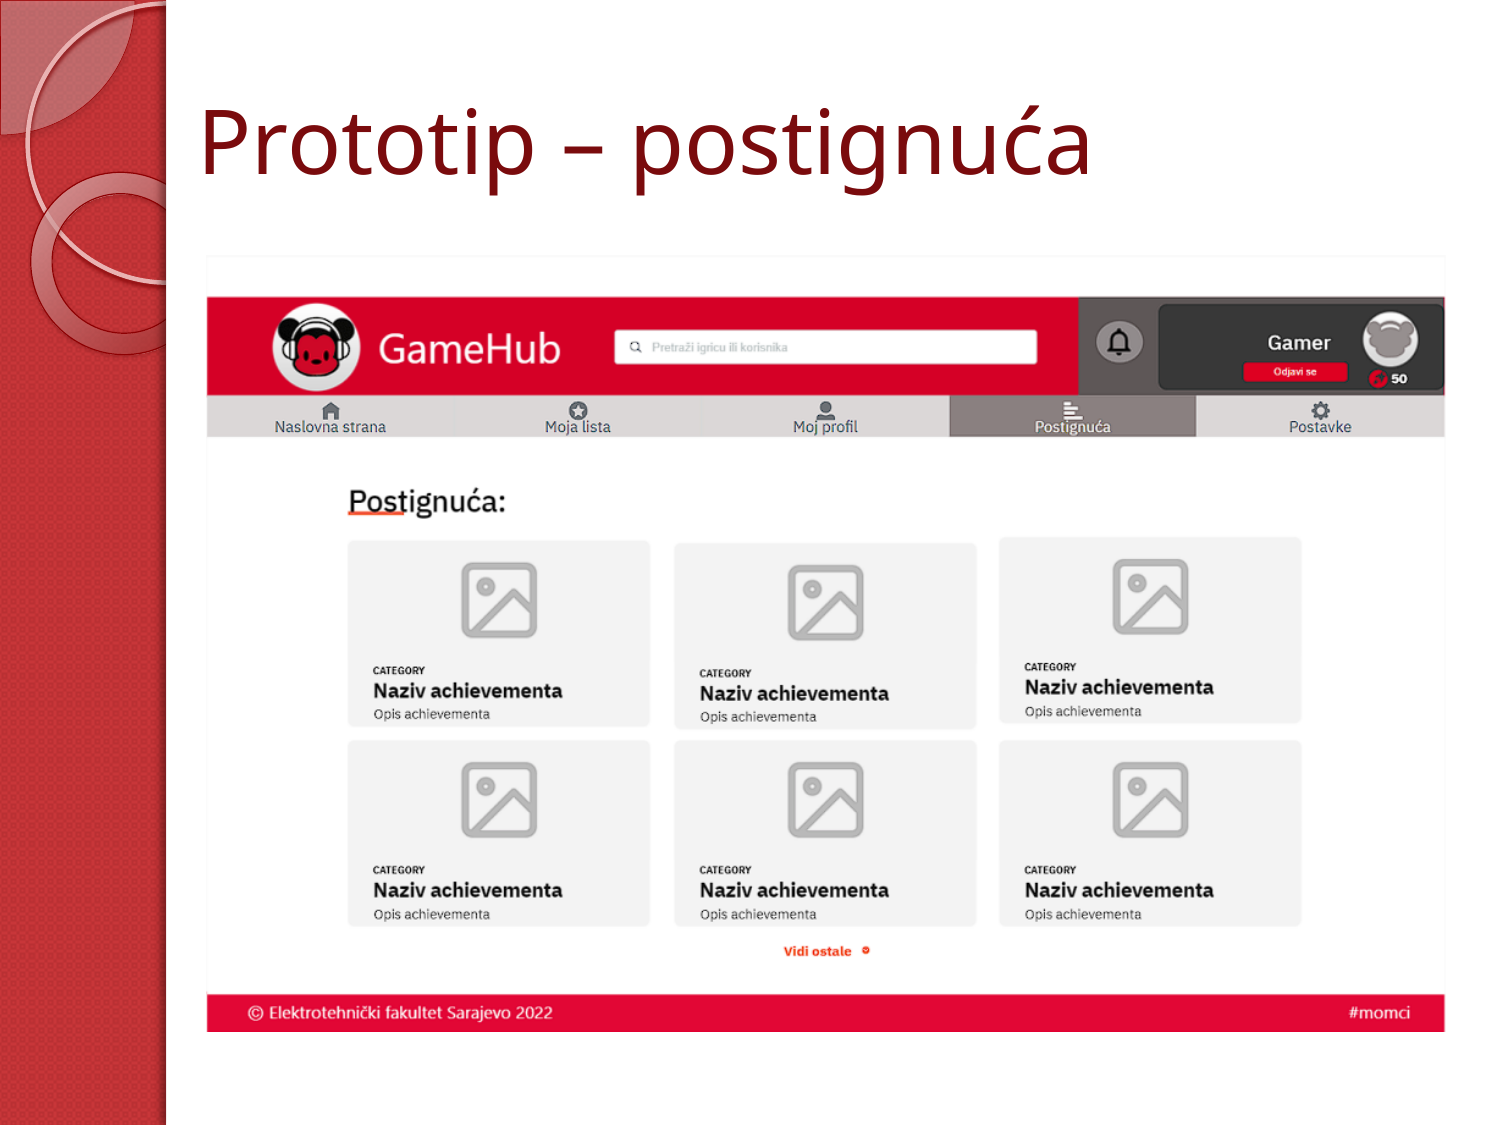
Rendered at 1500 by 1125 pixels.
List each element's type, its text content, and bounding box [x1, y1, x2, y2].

picture [206, 255, 1448, 1033]
title Prototip – postignuća [183, 45, 1466, 233]
